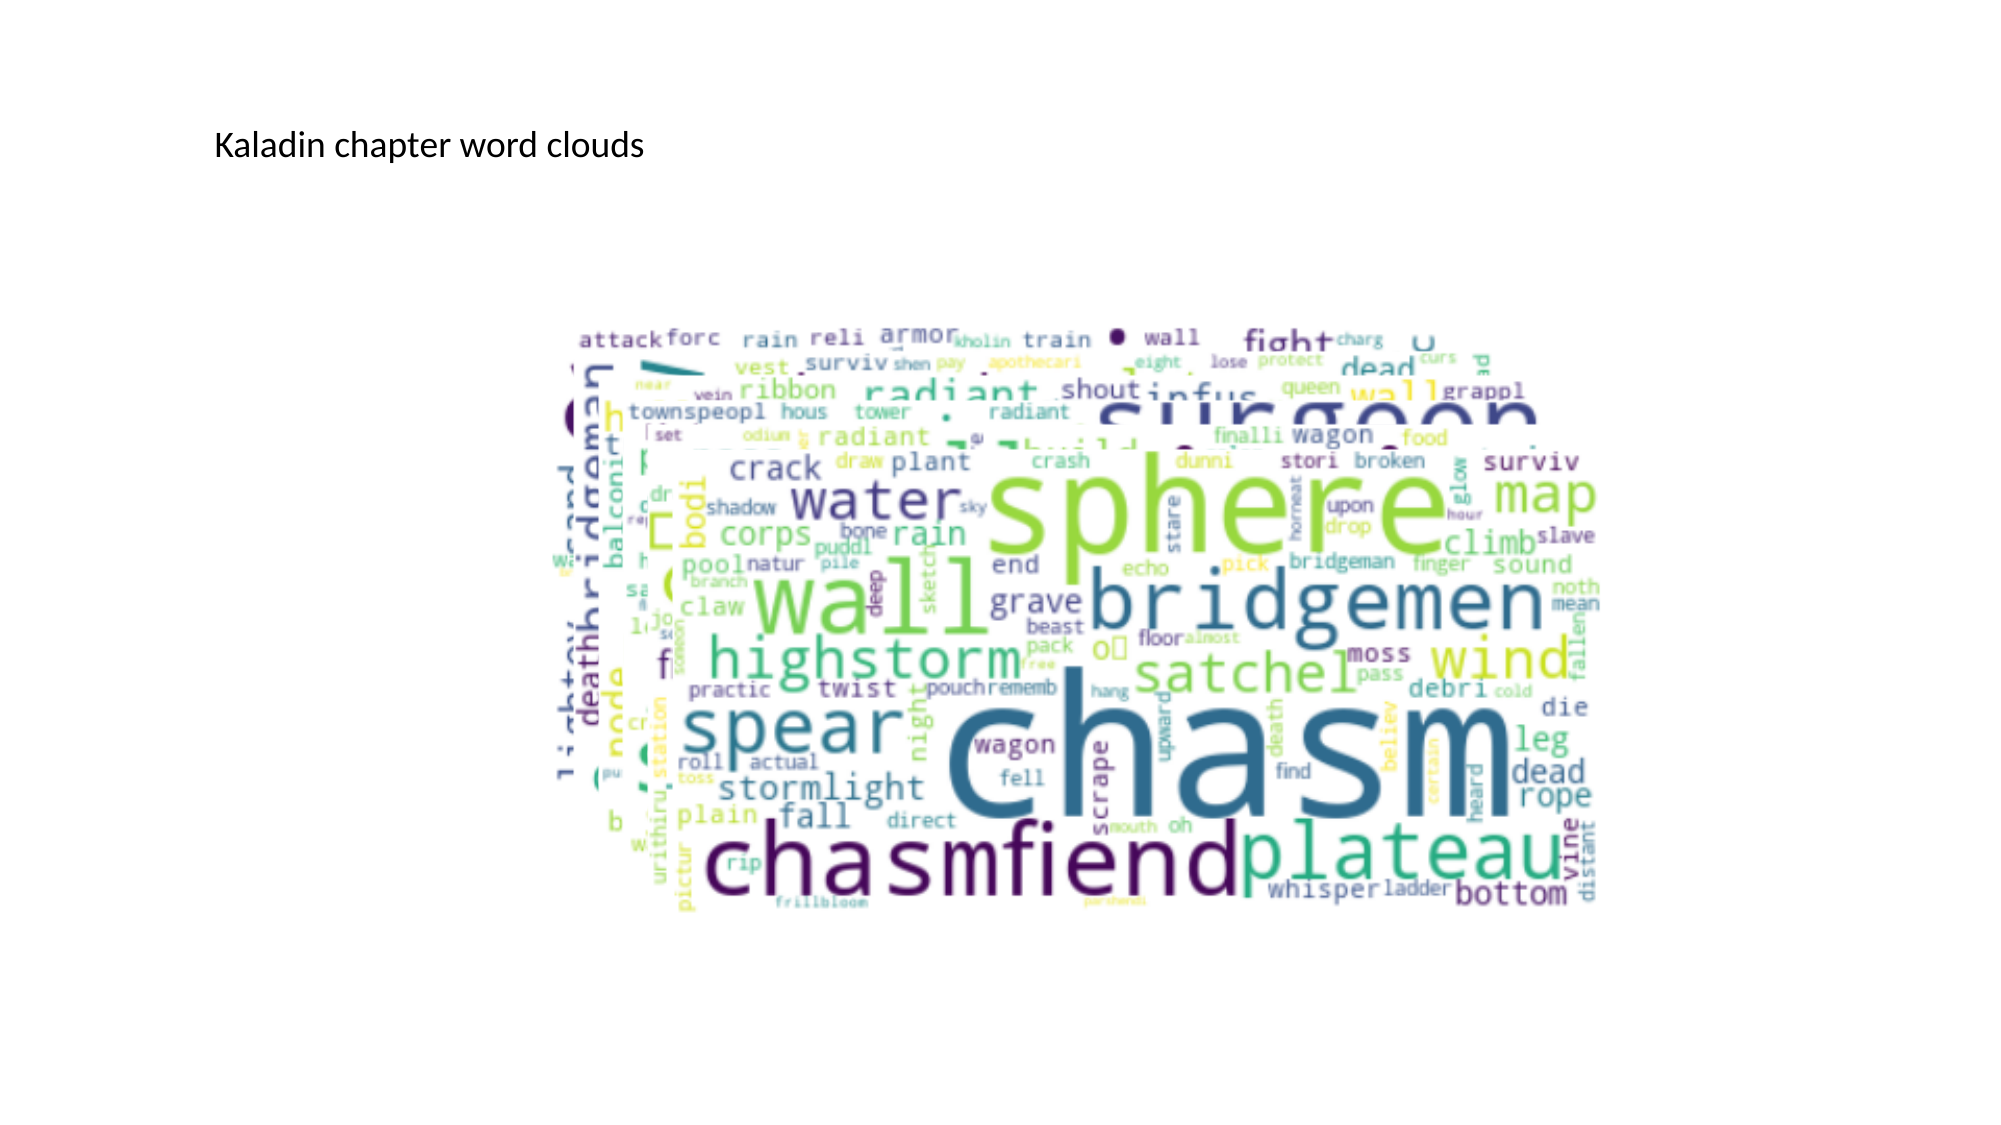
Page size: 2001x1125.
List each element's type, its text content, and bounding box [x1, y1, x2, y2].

text_box Kaladin chapter word clouds [199, 112, 399, 173]
picture [399, 112, 1723, 1125]
